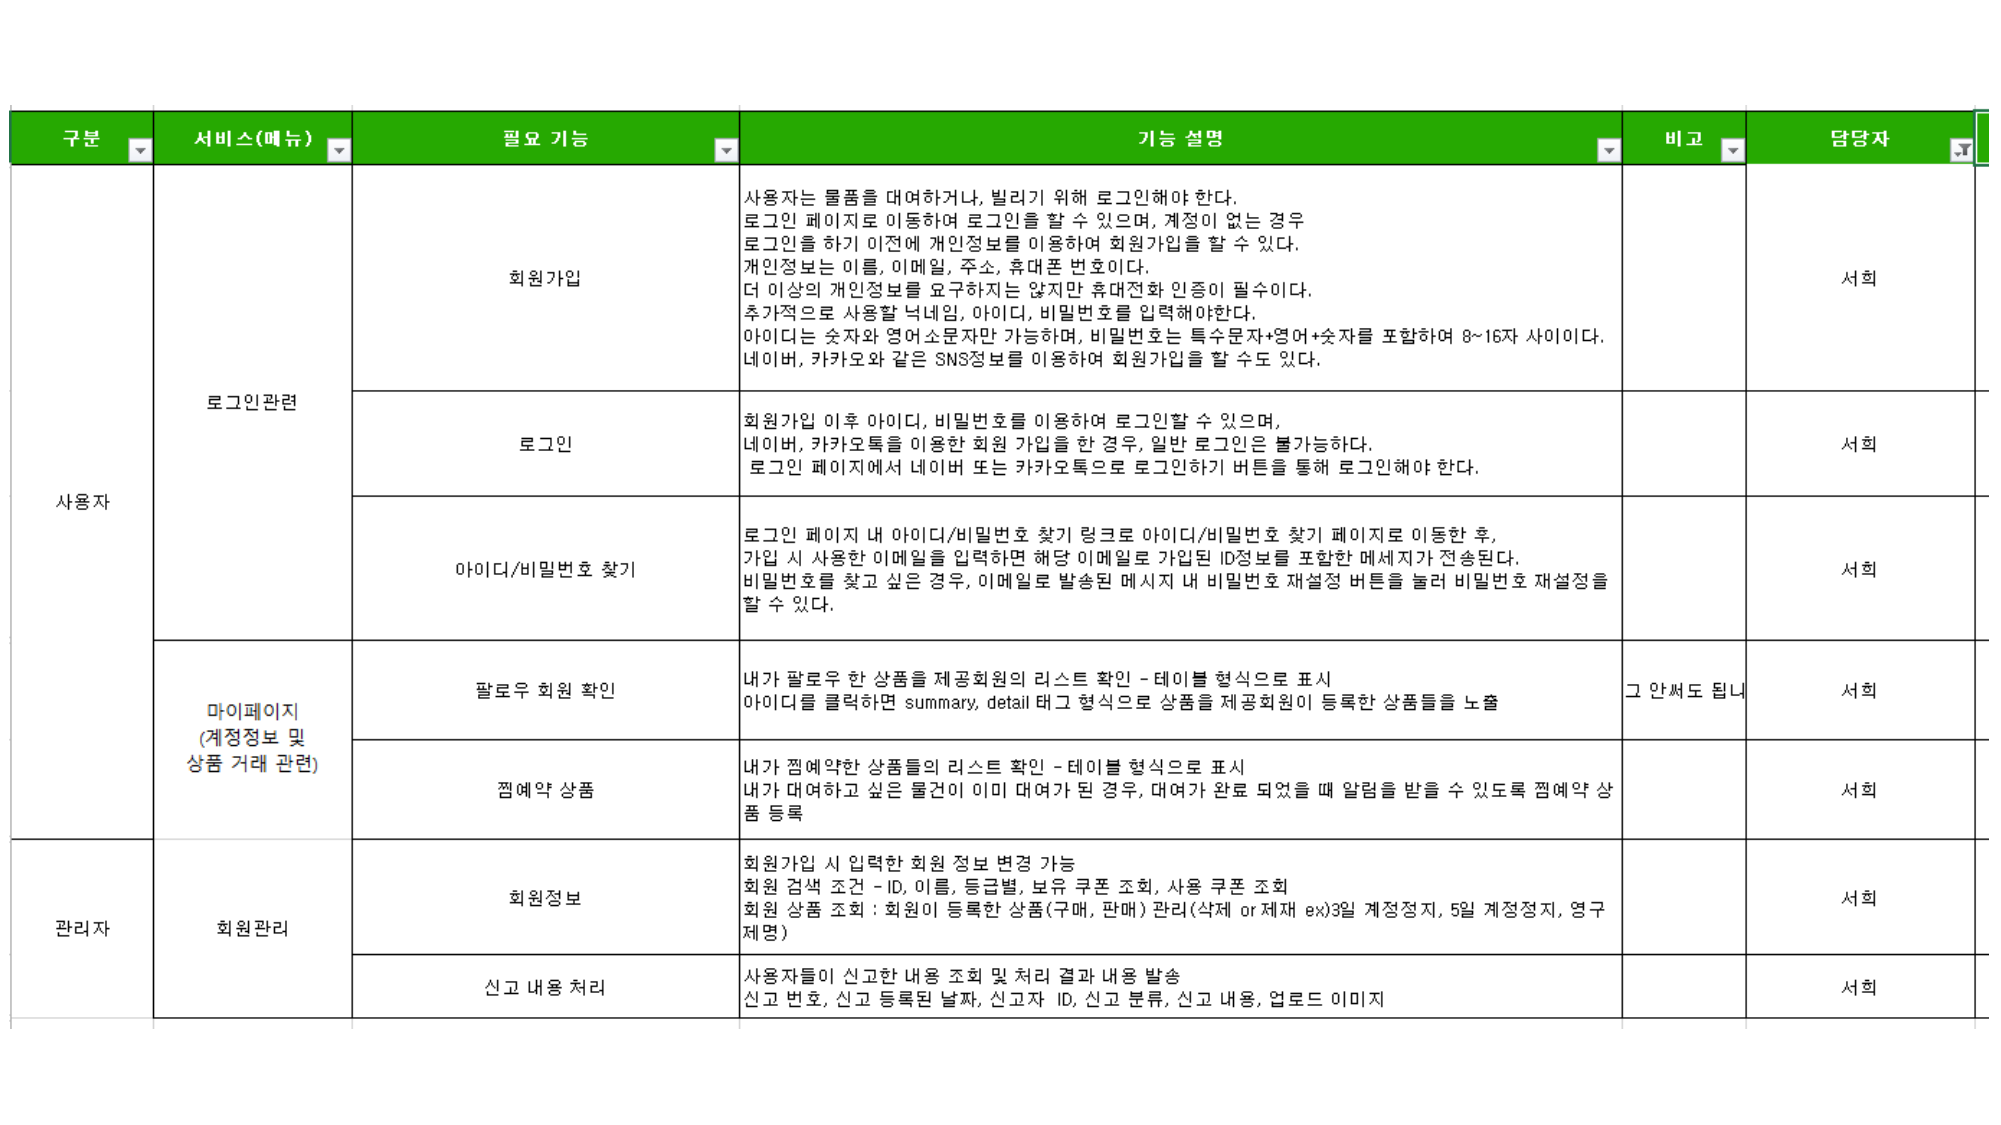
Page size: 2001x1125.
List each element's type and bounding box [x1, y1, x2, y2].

picture [9, 105, 1989, 1029]
